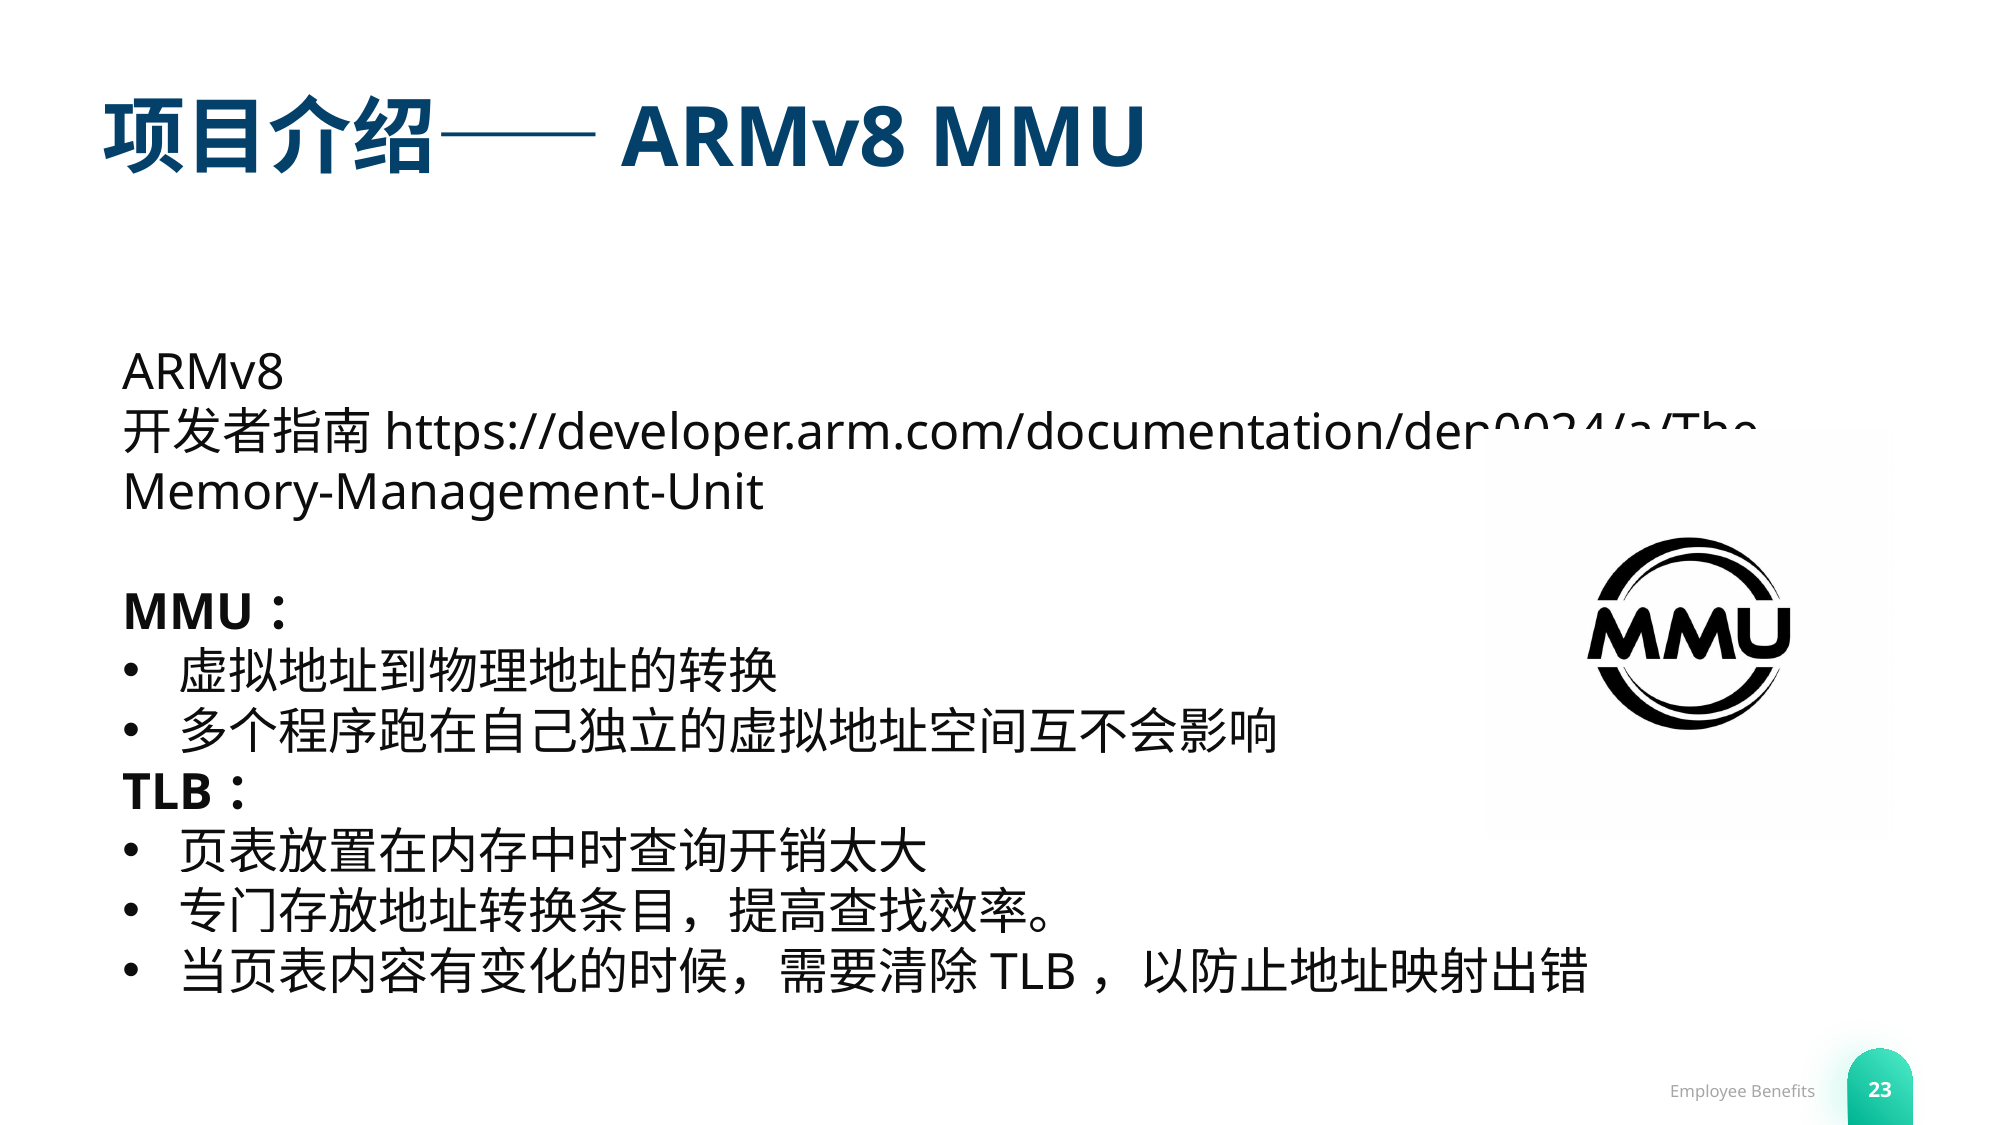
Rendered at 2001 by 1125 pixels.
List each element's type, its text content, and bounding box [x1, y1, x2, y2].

title 项目介绍——ARMv8 MMU [87, 66, 1913, 213]
picture [1484, 429, 1893, 838]
text_box ARMv8 开发者指南https://developer.arm.com/documentation/den0024/a/The-Memory-Management-Unit MMU： 虚拟地址到物理地址的转换 多个程序跑在自己独立的虚拟地址空间互不会影响 TLB： 页表放置在内存中时查询开销太大 专门存放地址转换条目，提高查找效率。 当页表内容有变化的时候，需要清除TLB，以防止地址映射出错 [107, 332, 1843, 1007]
